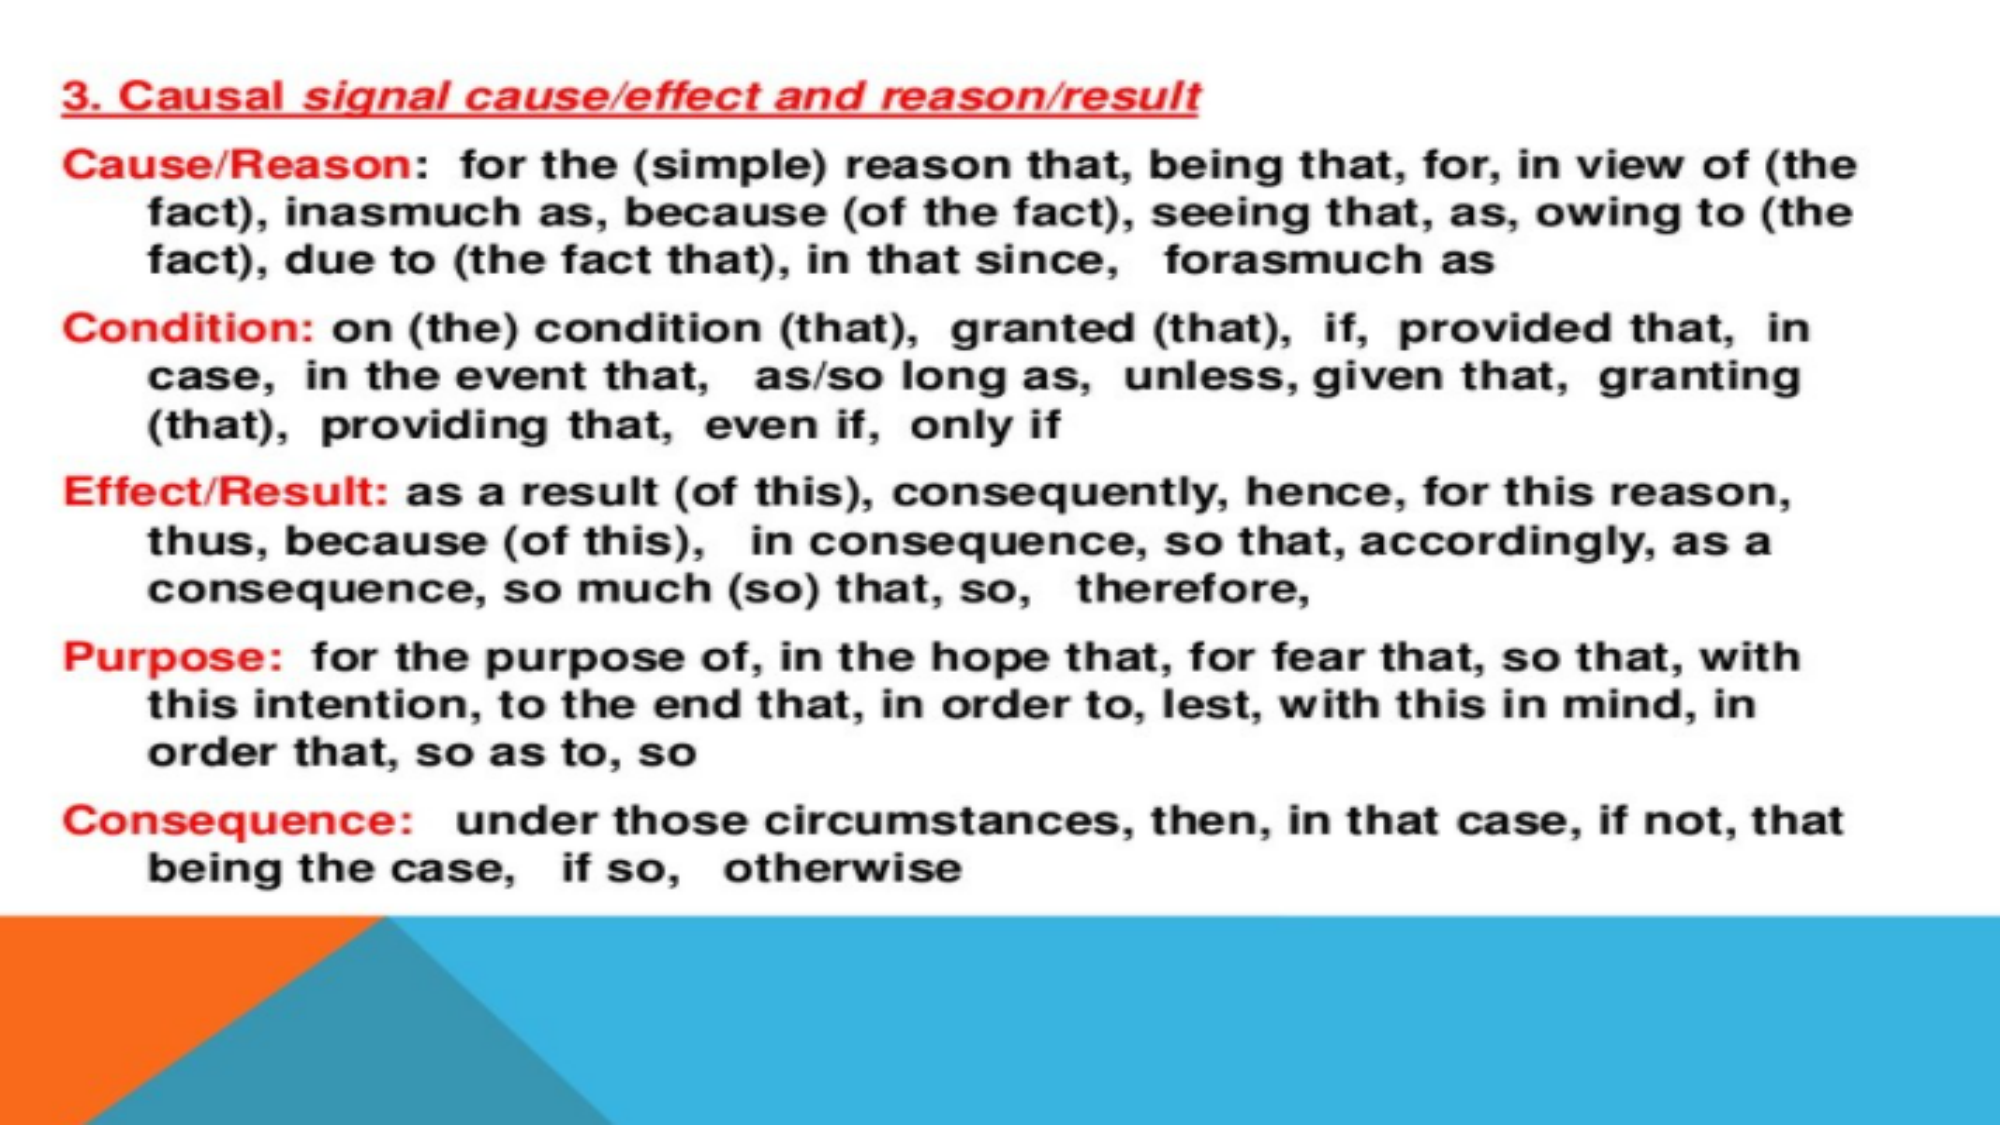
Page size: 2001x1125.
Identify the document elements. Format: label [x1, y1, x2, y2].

list [0, 0, 2000, 1125]
